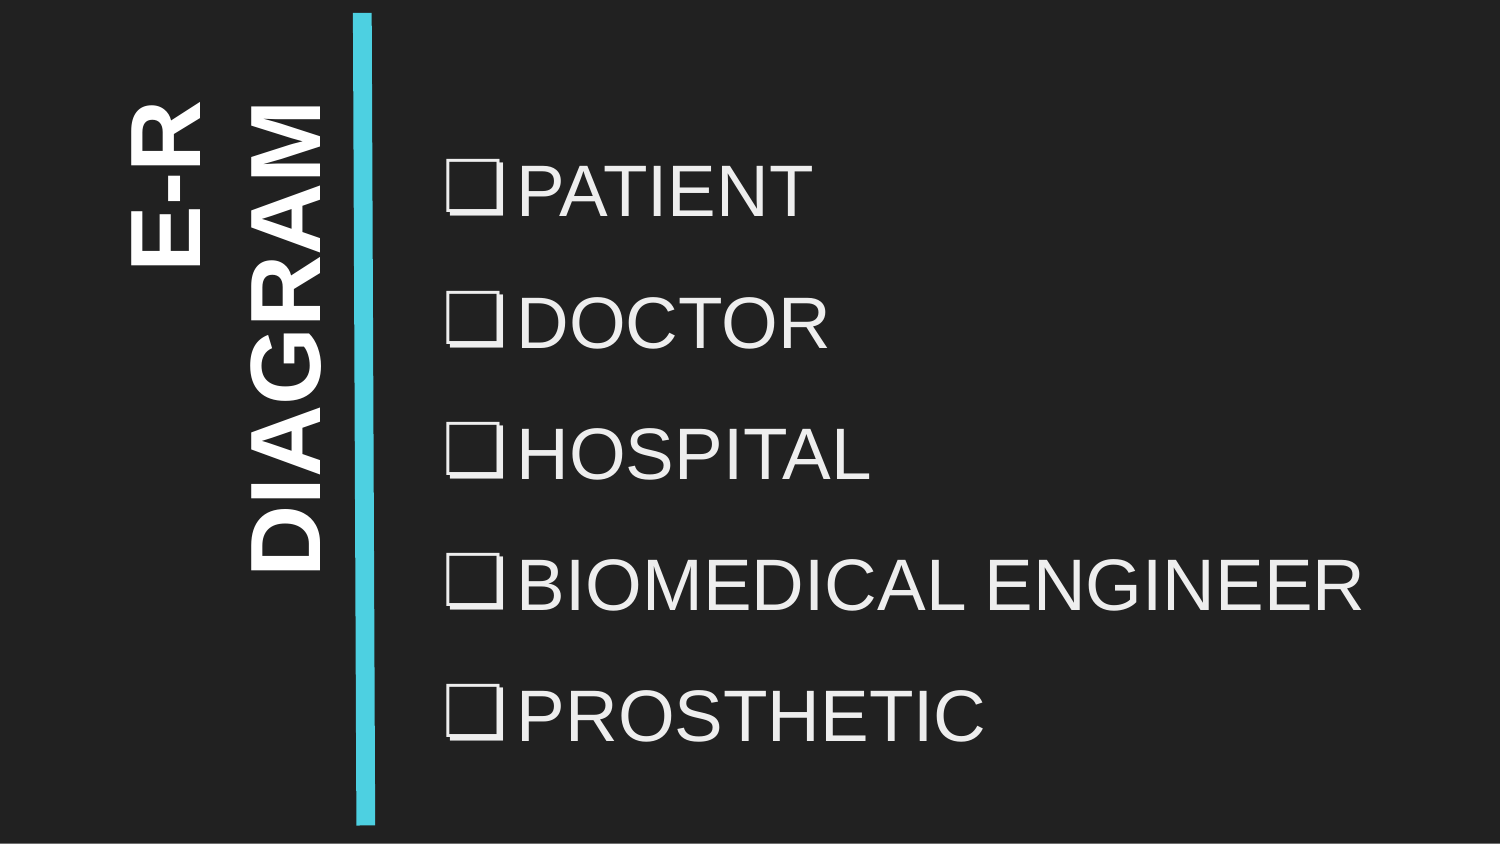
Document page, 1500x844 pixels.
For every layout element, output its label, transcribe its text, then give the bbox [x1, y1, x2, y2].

title E-R DIAGRAM [108, 85, 356, 752]
list PATIENT DOCTOR HOSPITAL BIOMEDICAL ENGINEER PROSTHETIC [426, 85, 1397, 752]
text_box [362, 12, 366, 826]
